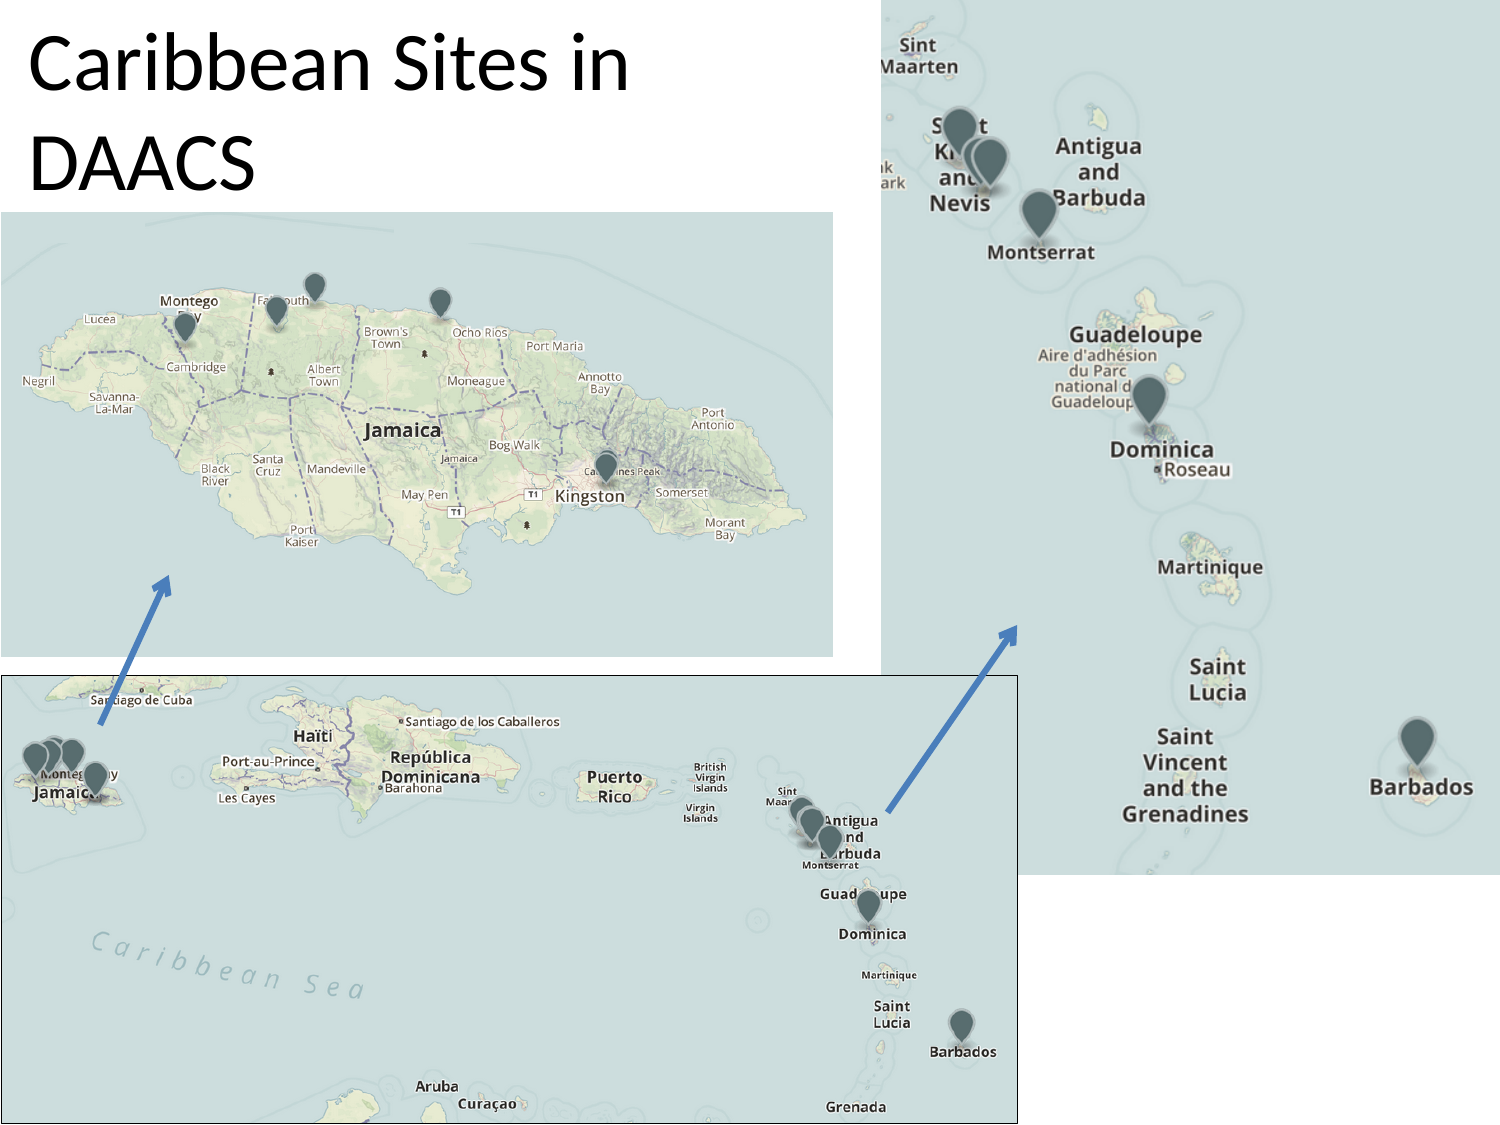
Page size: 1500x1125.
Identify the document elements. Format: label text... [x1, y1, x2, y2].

picture [1, 0, 1500, 1124]
text_box Caribbean Sites in DAACS [13, 0, 763, 210]
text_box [887, 624, 1018, 813]
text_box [99, 574, 169, 726]
picture [1, 212, 833, 657]
